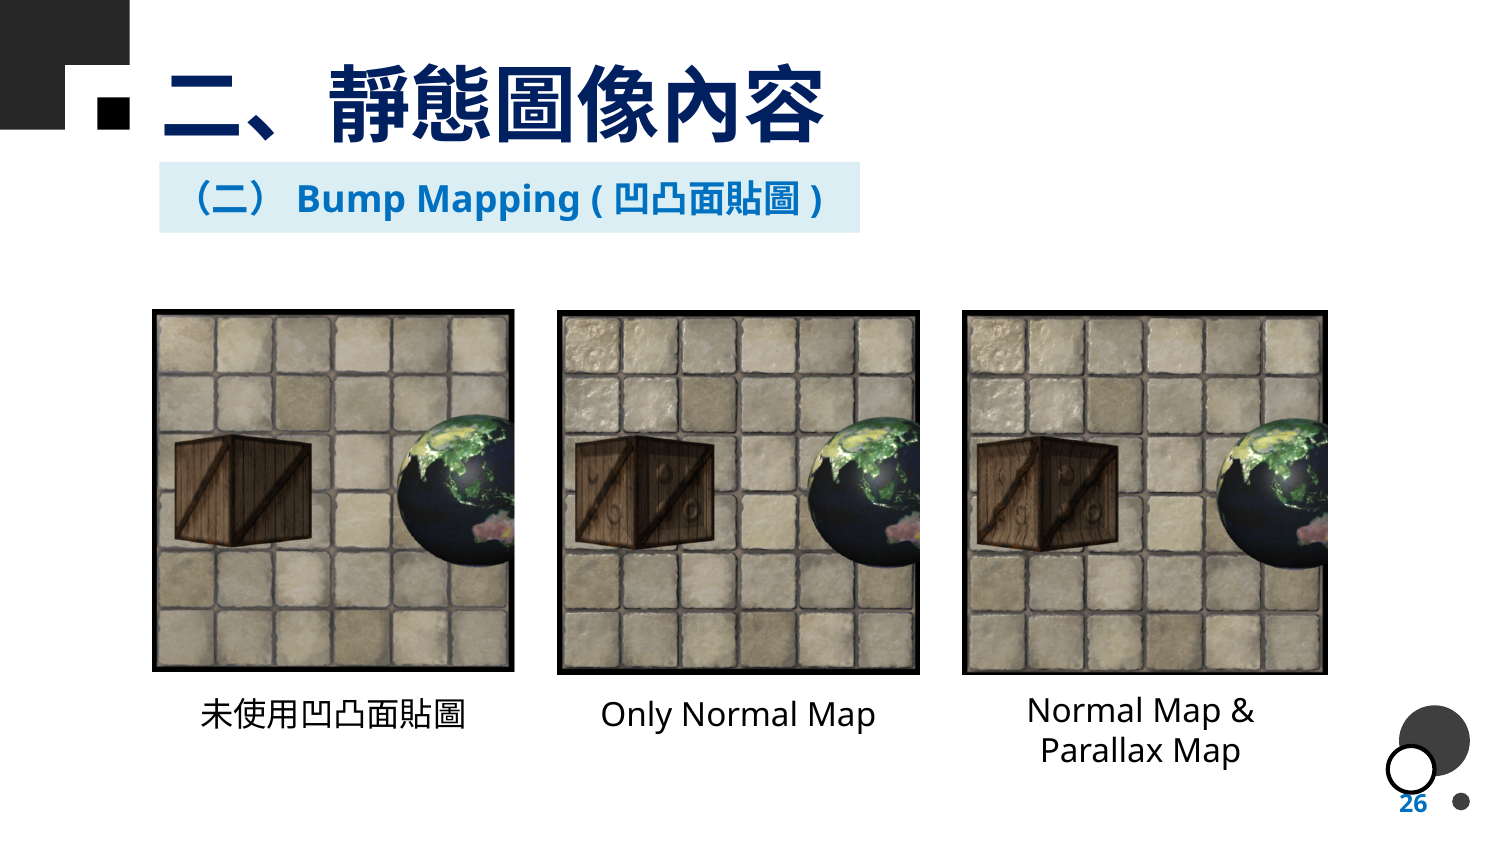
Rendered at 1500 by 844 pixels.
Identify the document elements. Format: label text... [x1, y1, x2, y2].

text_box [1387, 705, 1471, 811]
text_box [151, 308, 1329, 778]
slide_number 26 [1092, 782, 1443, 827]
text_box （二）Bump Mapping (凹凸面貼圖) [159, 161, 860, 233]
title 二、靜態圖像內容 [145, 32, 1249, 173]
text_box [0, 0, 130, 130]
